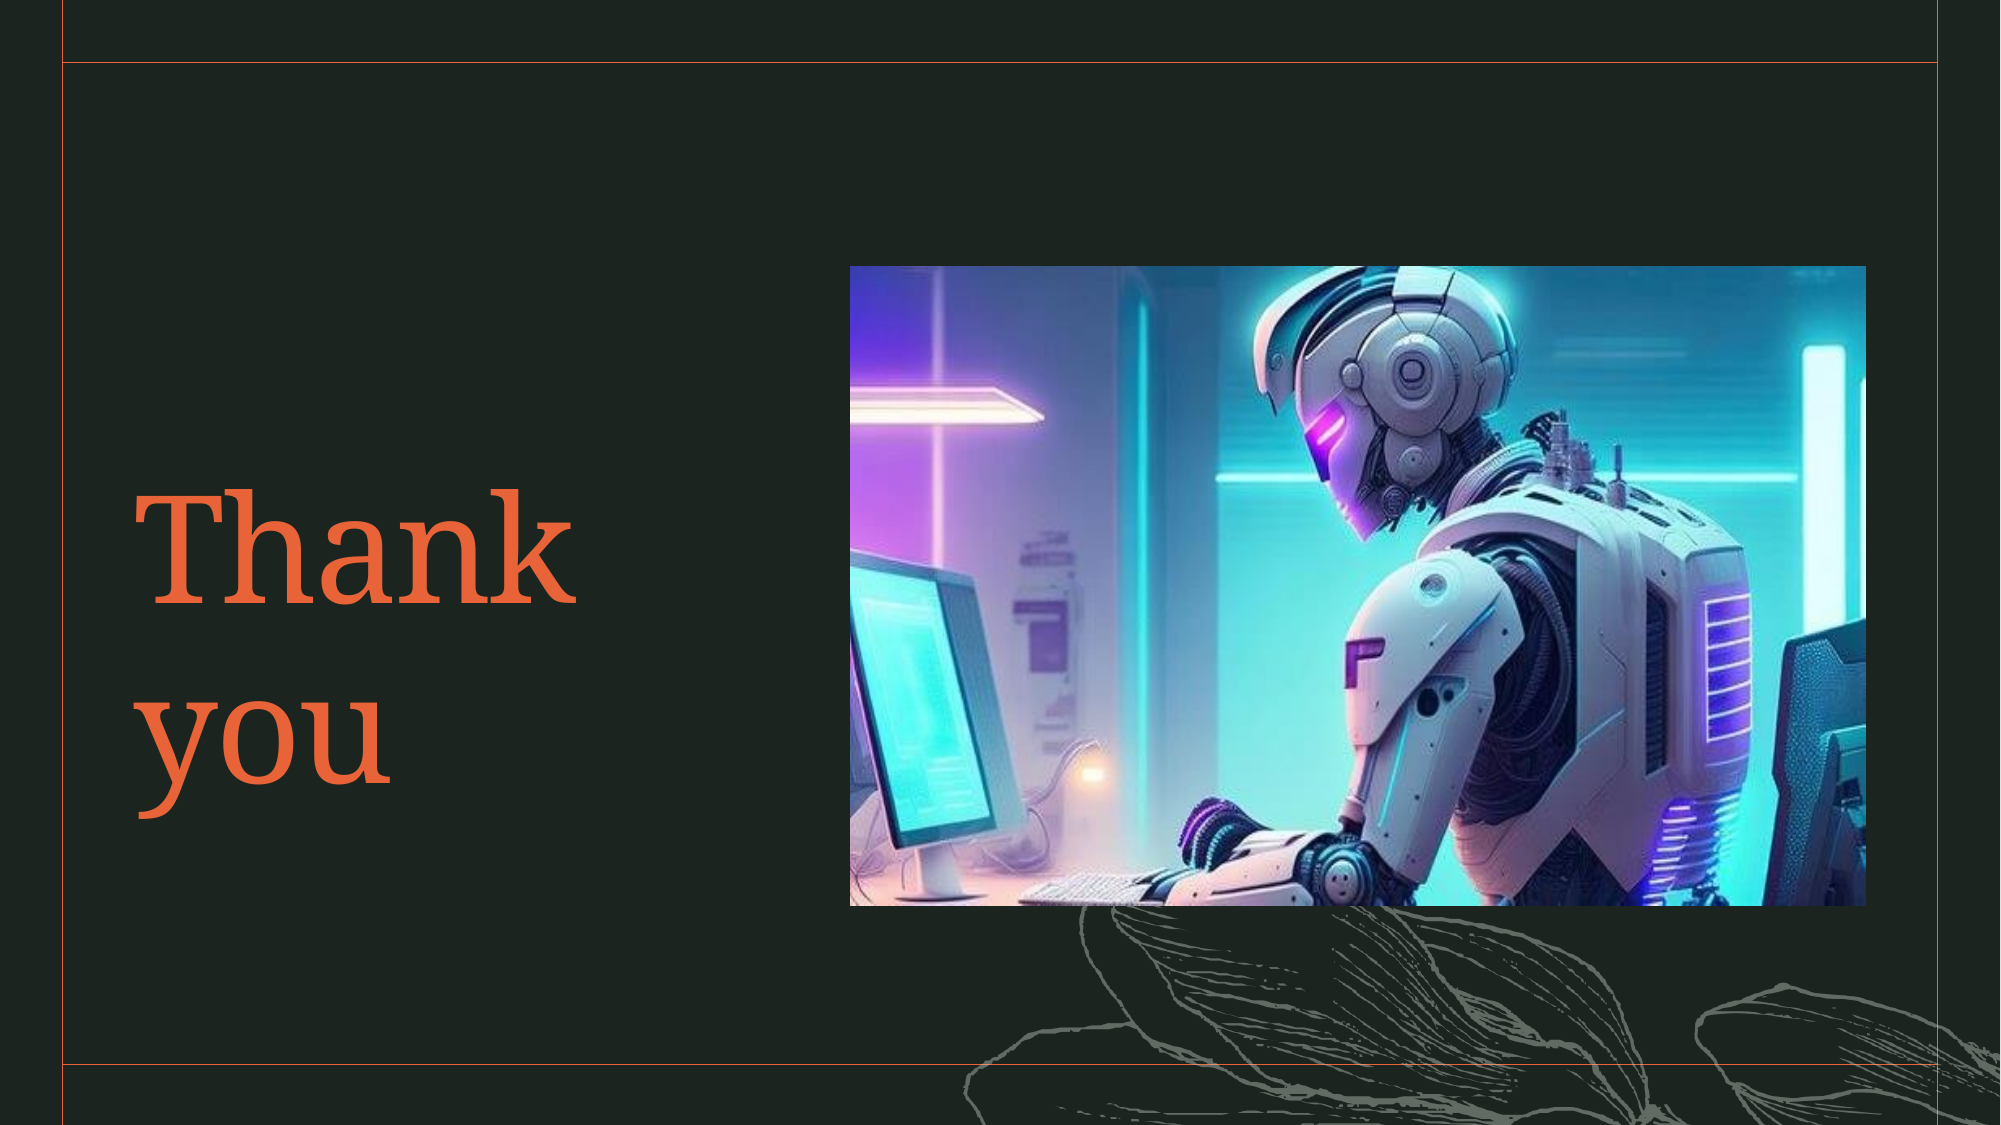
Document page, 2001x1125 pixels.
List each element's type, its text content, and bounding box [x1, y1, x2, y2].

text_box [850, 266, 2000, 1125]
title Thank you [131, 451, 805, 814]
